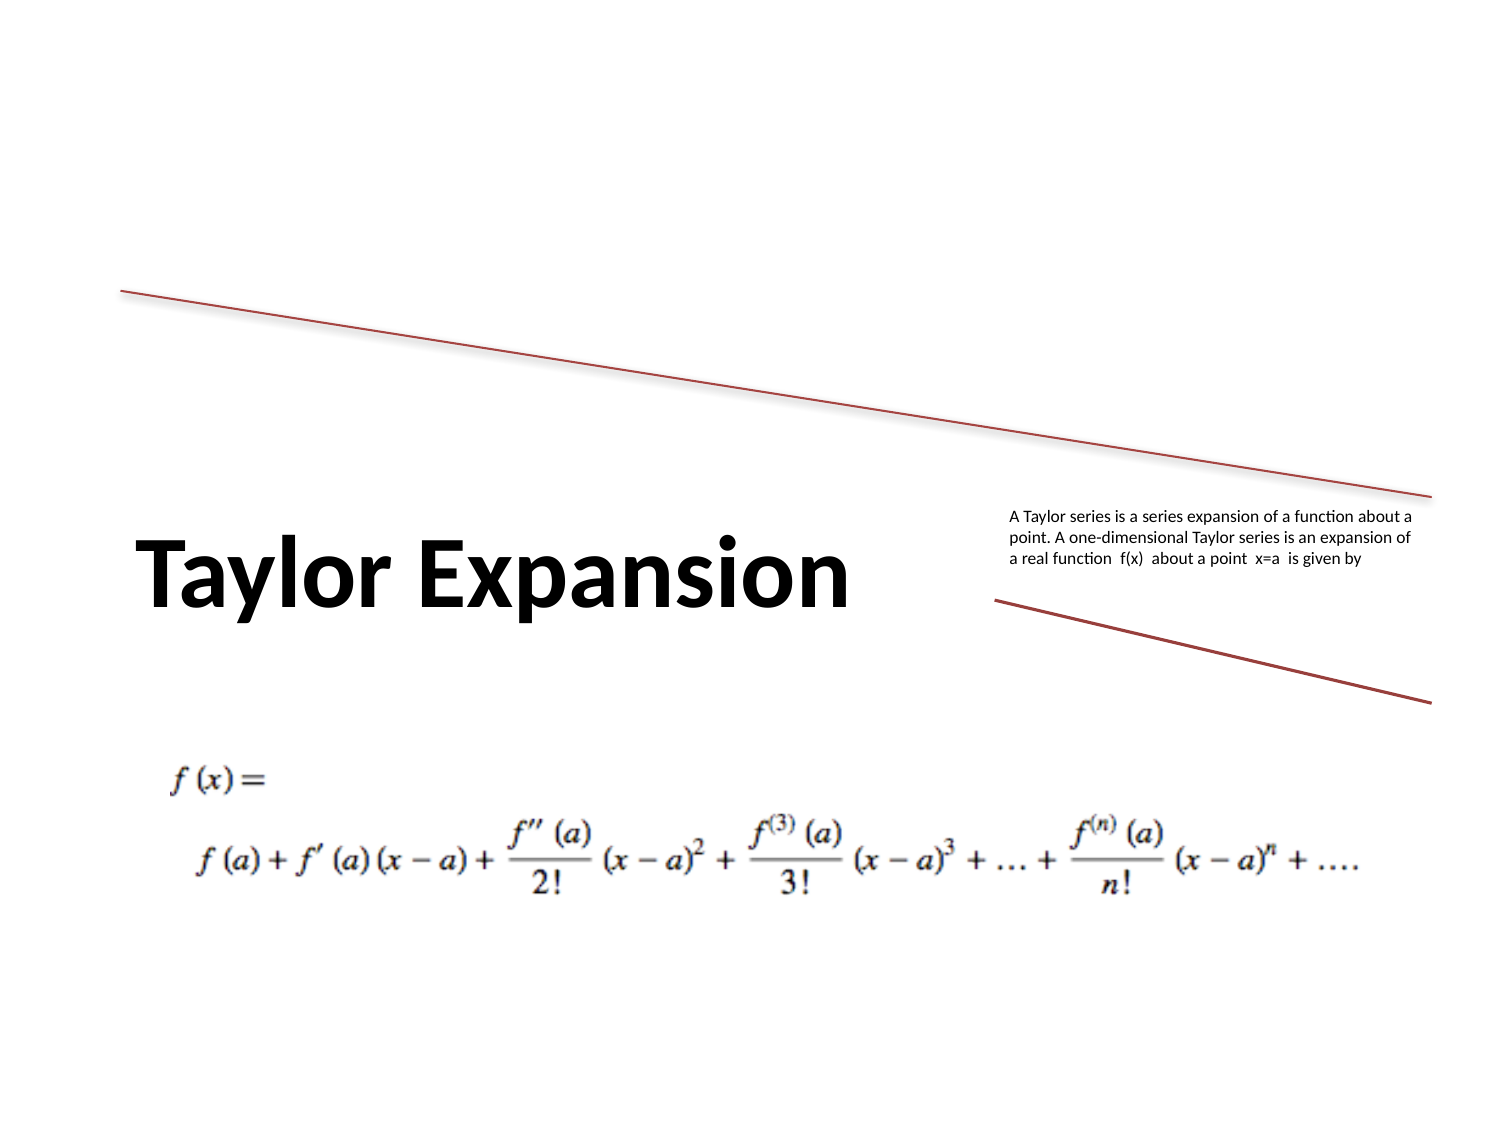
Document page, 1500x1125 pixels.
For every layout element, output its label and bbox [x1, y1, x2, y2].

text_box [119, 290, 1433, 704]
picture [169, 762, 1376, 903]
